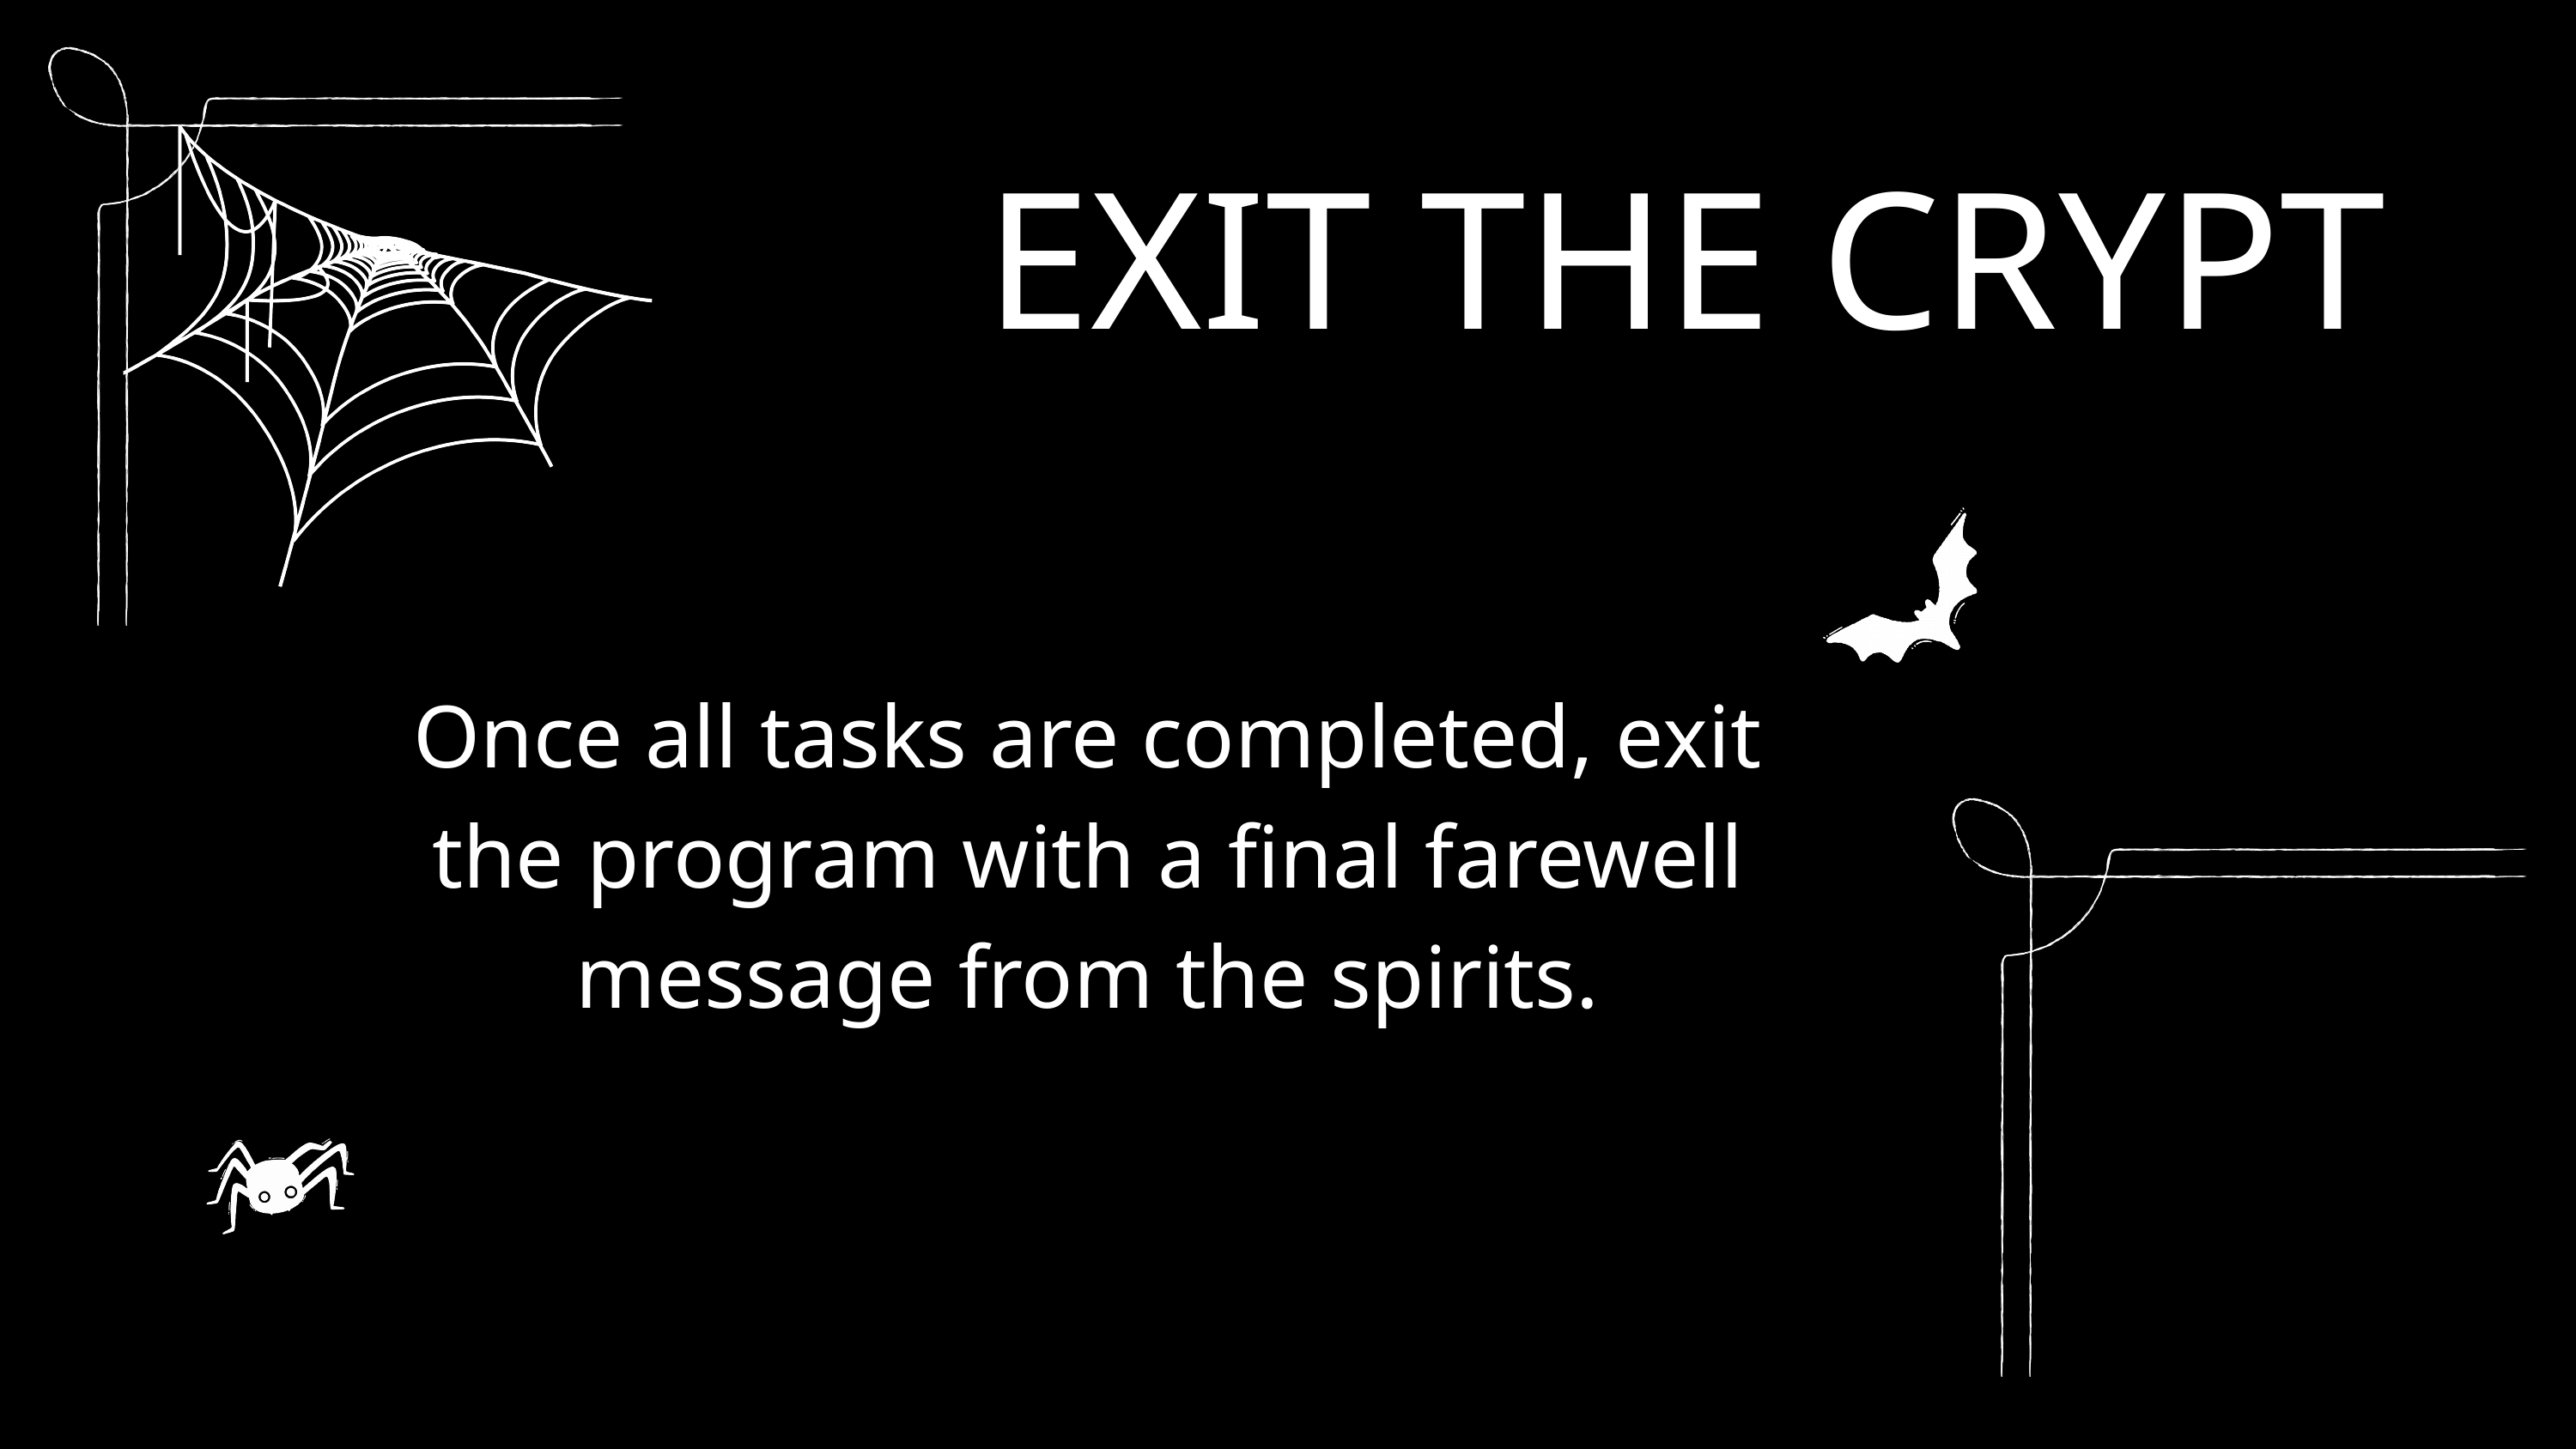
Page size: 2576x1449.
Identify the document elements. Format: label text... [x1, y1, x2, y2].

text_box [48, 46, 624, 627]
text_box [1952, 797, 2528, 1378]
text_box [1823, 507, 1978, 663]
text_box [206, 1138, 355, 1234]
text_box EXIT THE CRYPT [607, 209, 2386, 367]
text_box Once all tasks are completed, exit the program with a final farewell message from the spirits. [387, 664, 1789, 1026]
text_box [123, 124, 653, 587]
